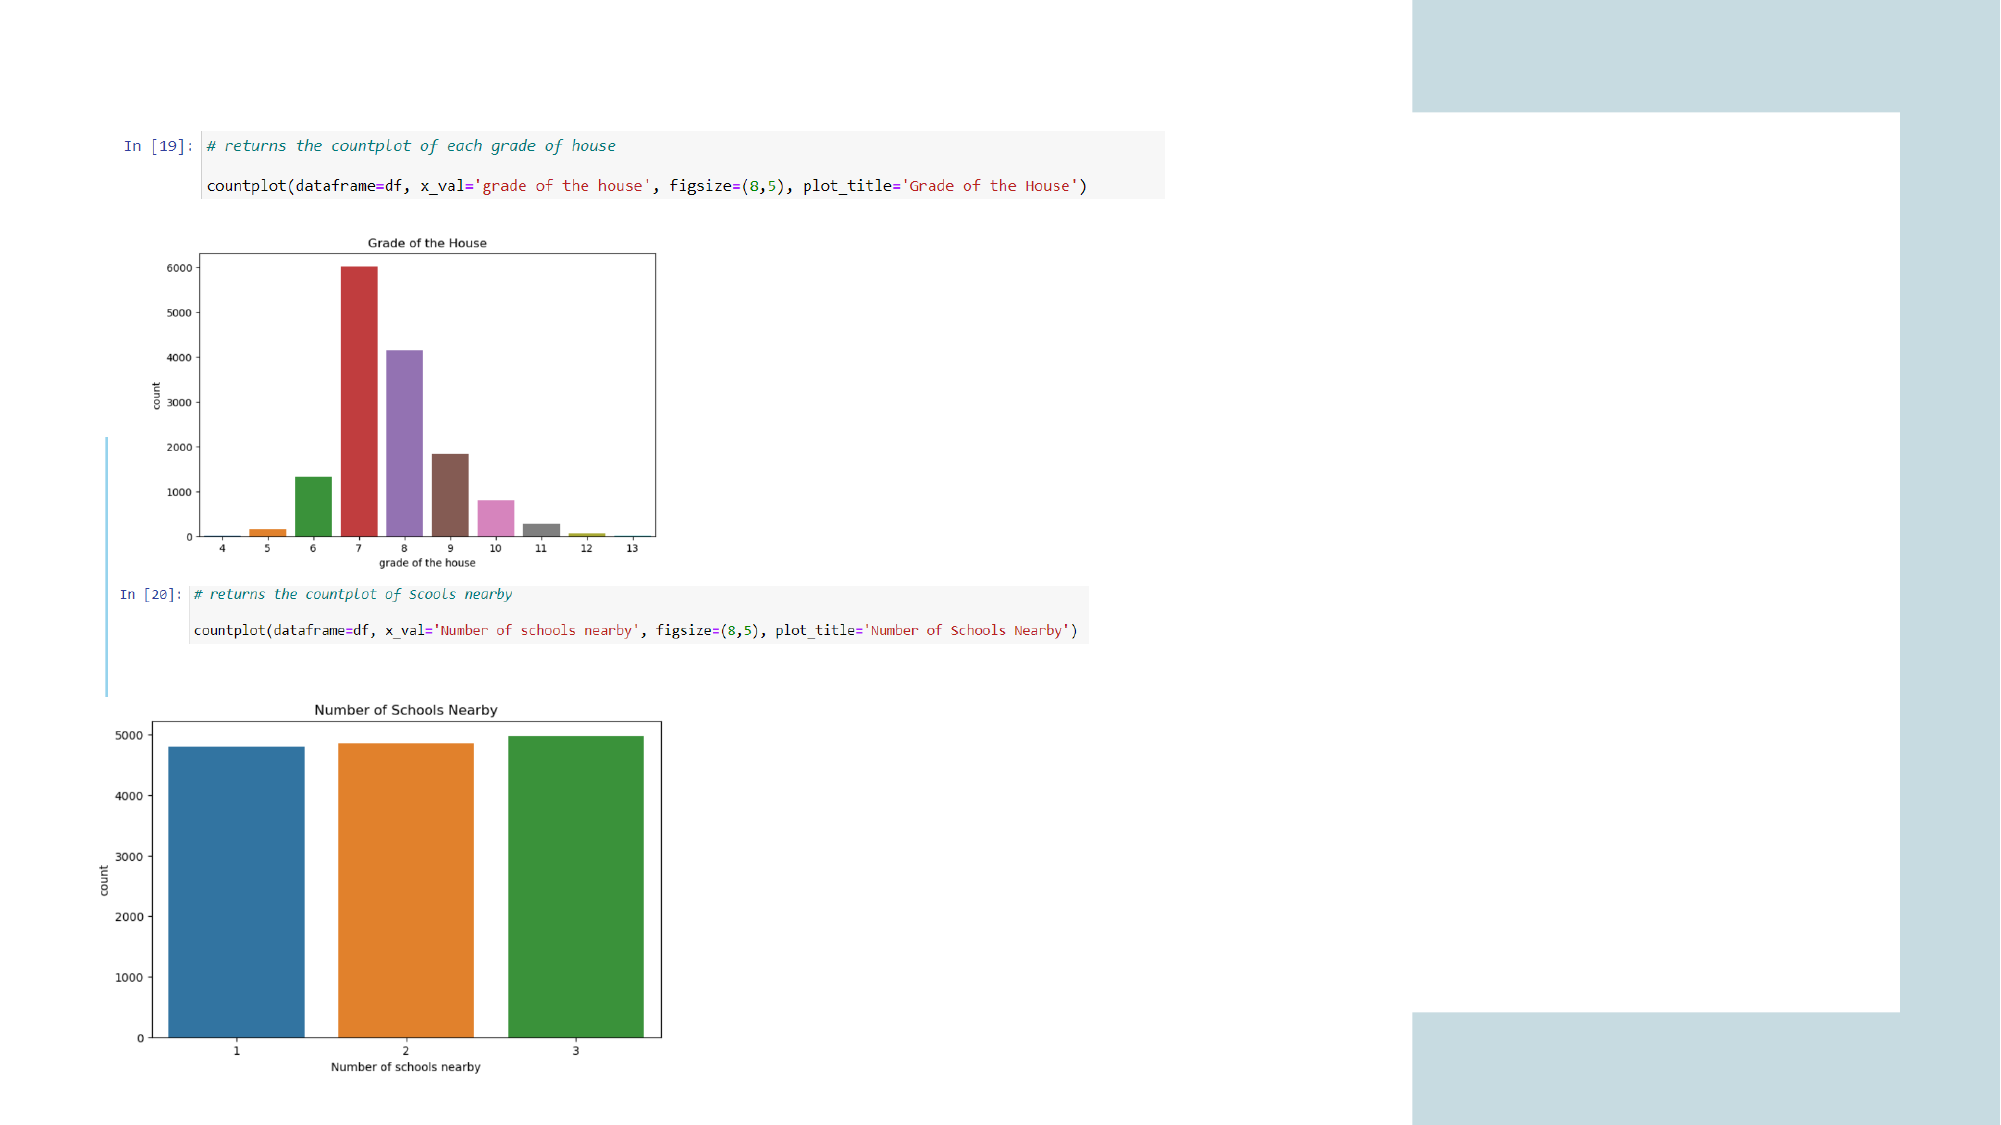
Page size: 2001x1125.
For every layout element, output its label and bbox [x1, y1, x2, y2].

picture [84, 697, 776, 1082]
picture [117, 131, 1165, 199]
picture [117, 235, 776, 579]
picture [117, 586, 1089, 644]
